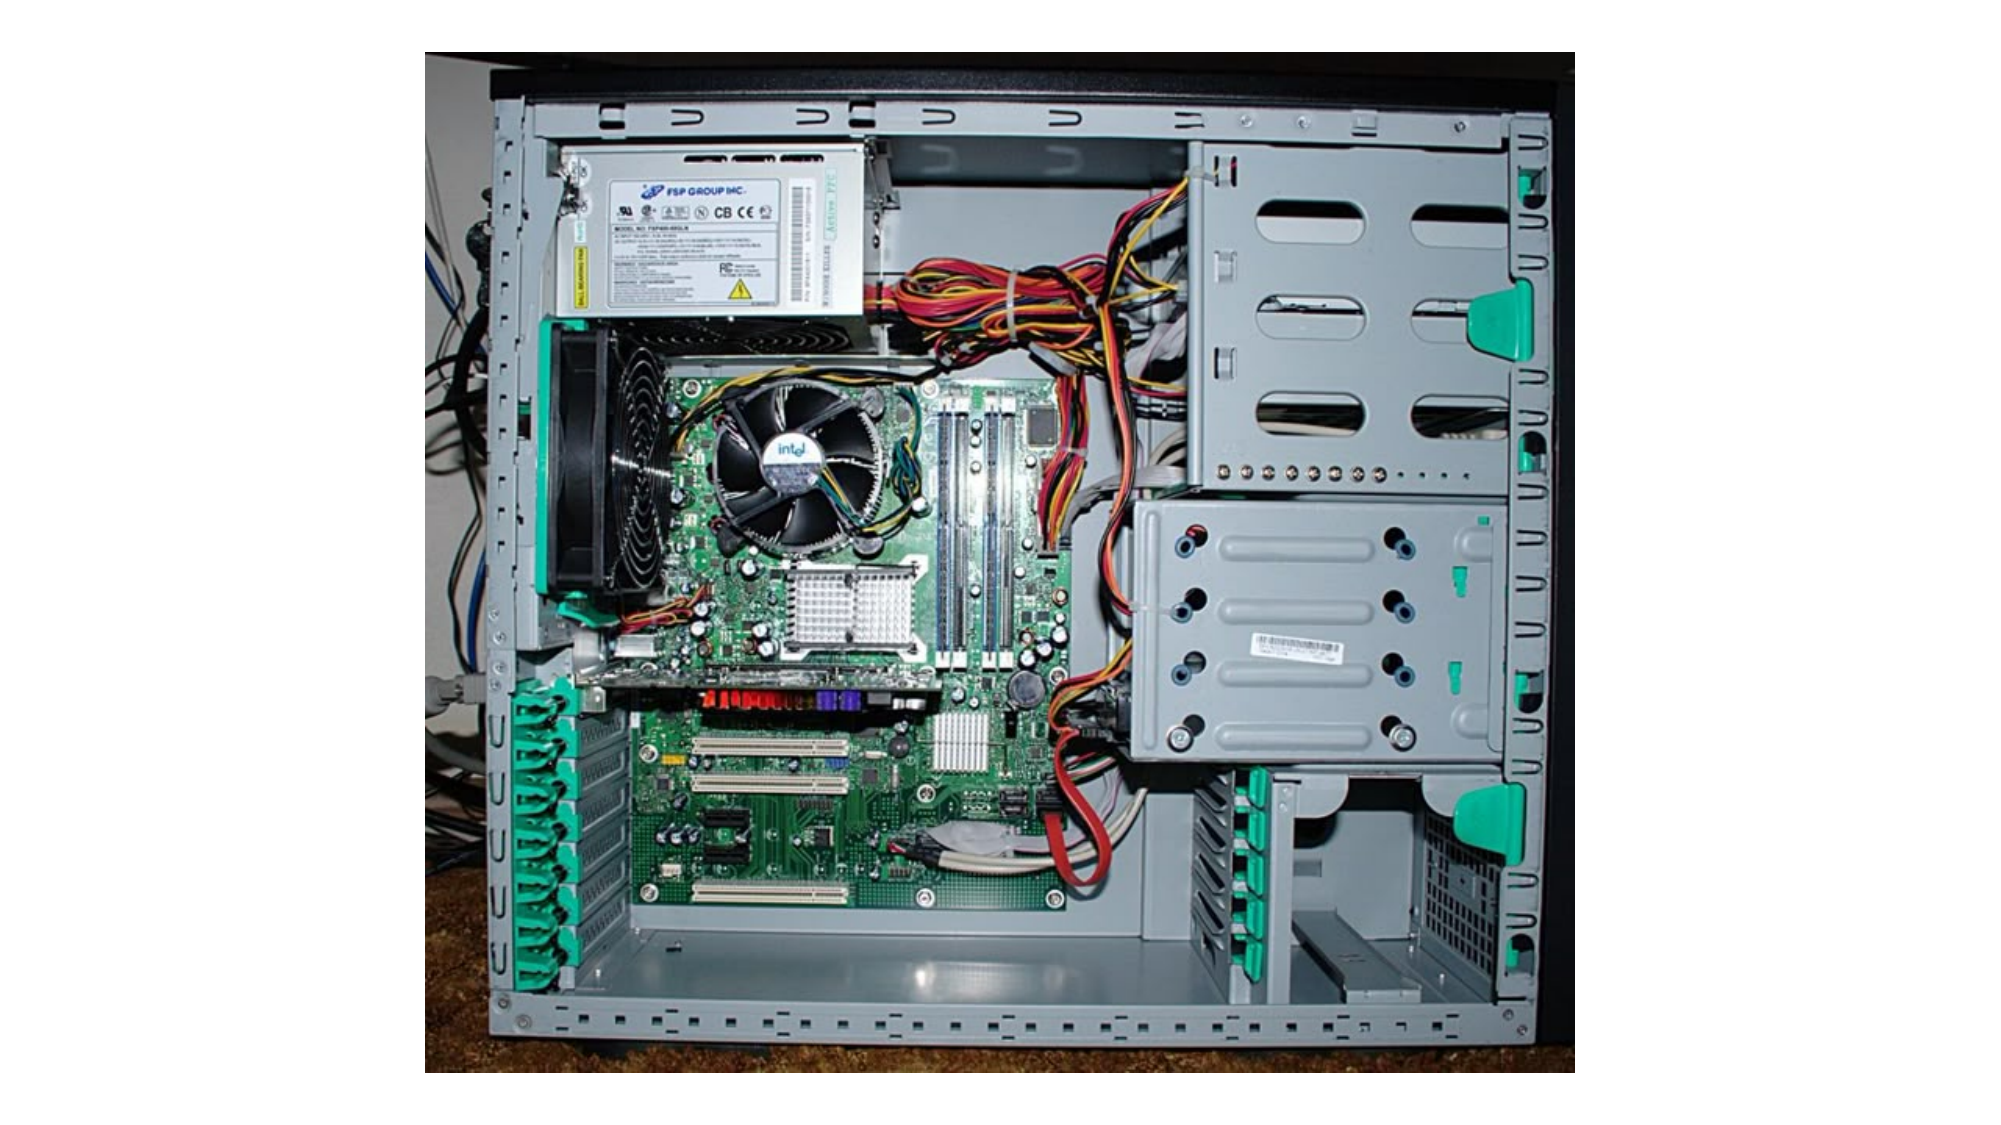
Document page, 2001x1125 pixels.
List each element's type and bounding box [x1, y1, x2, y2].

picture [424, 51, 1576, 1074]
